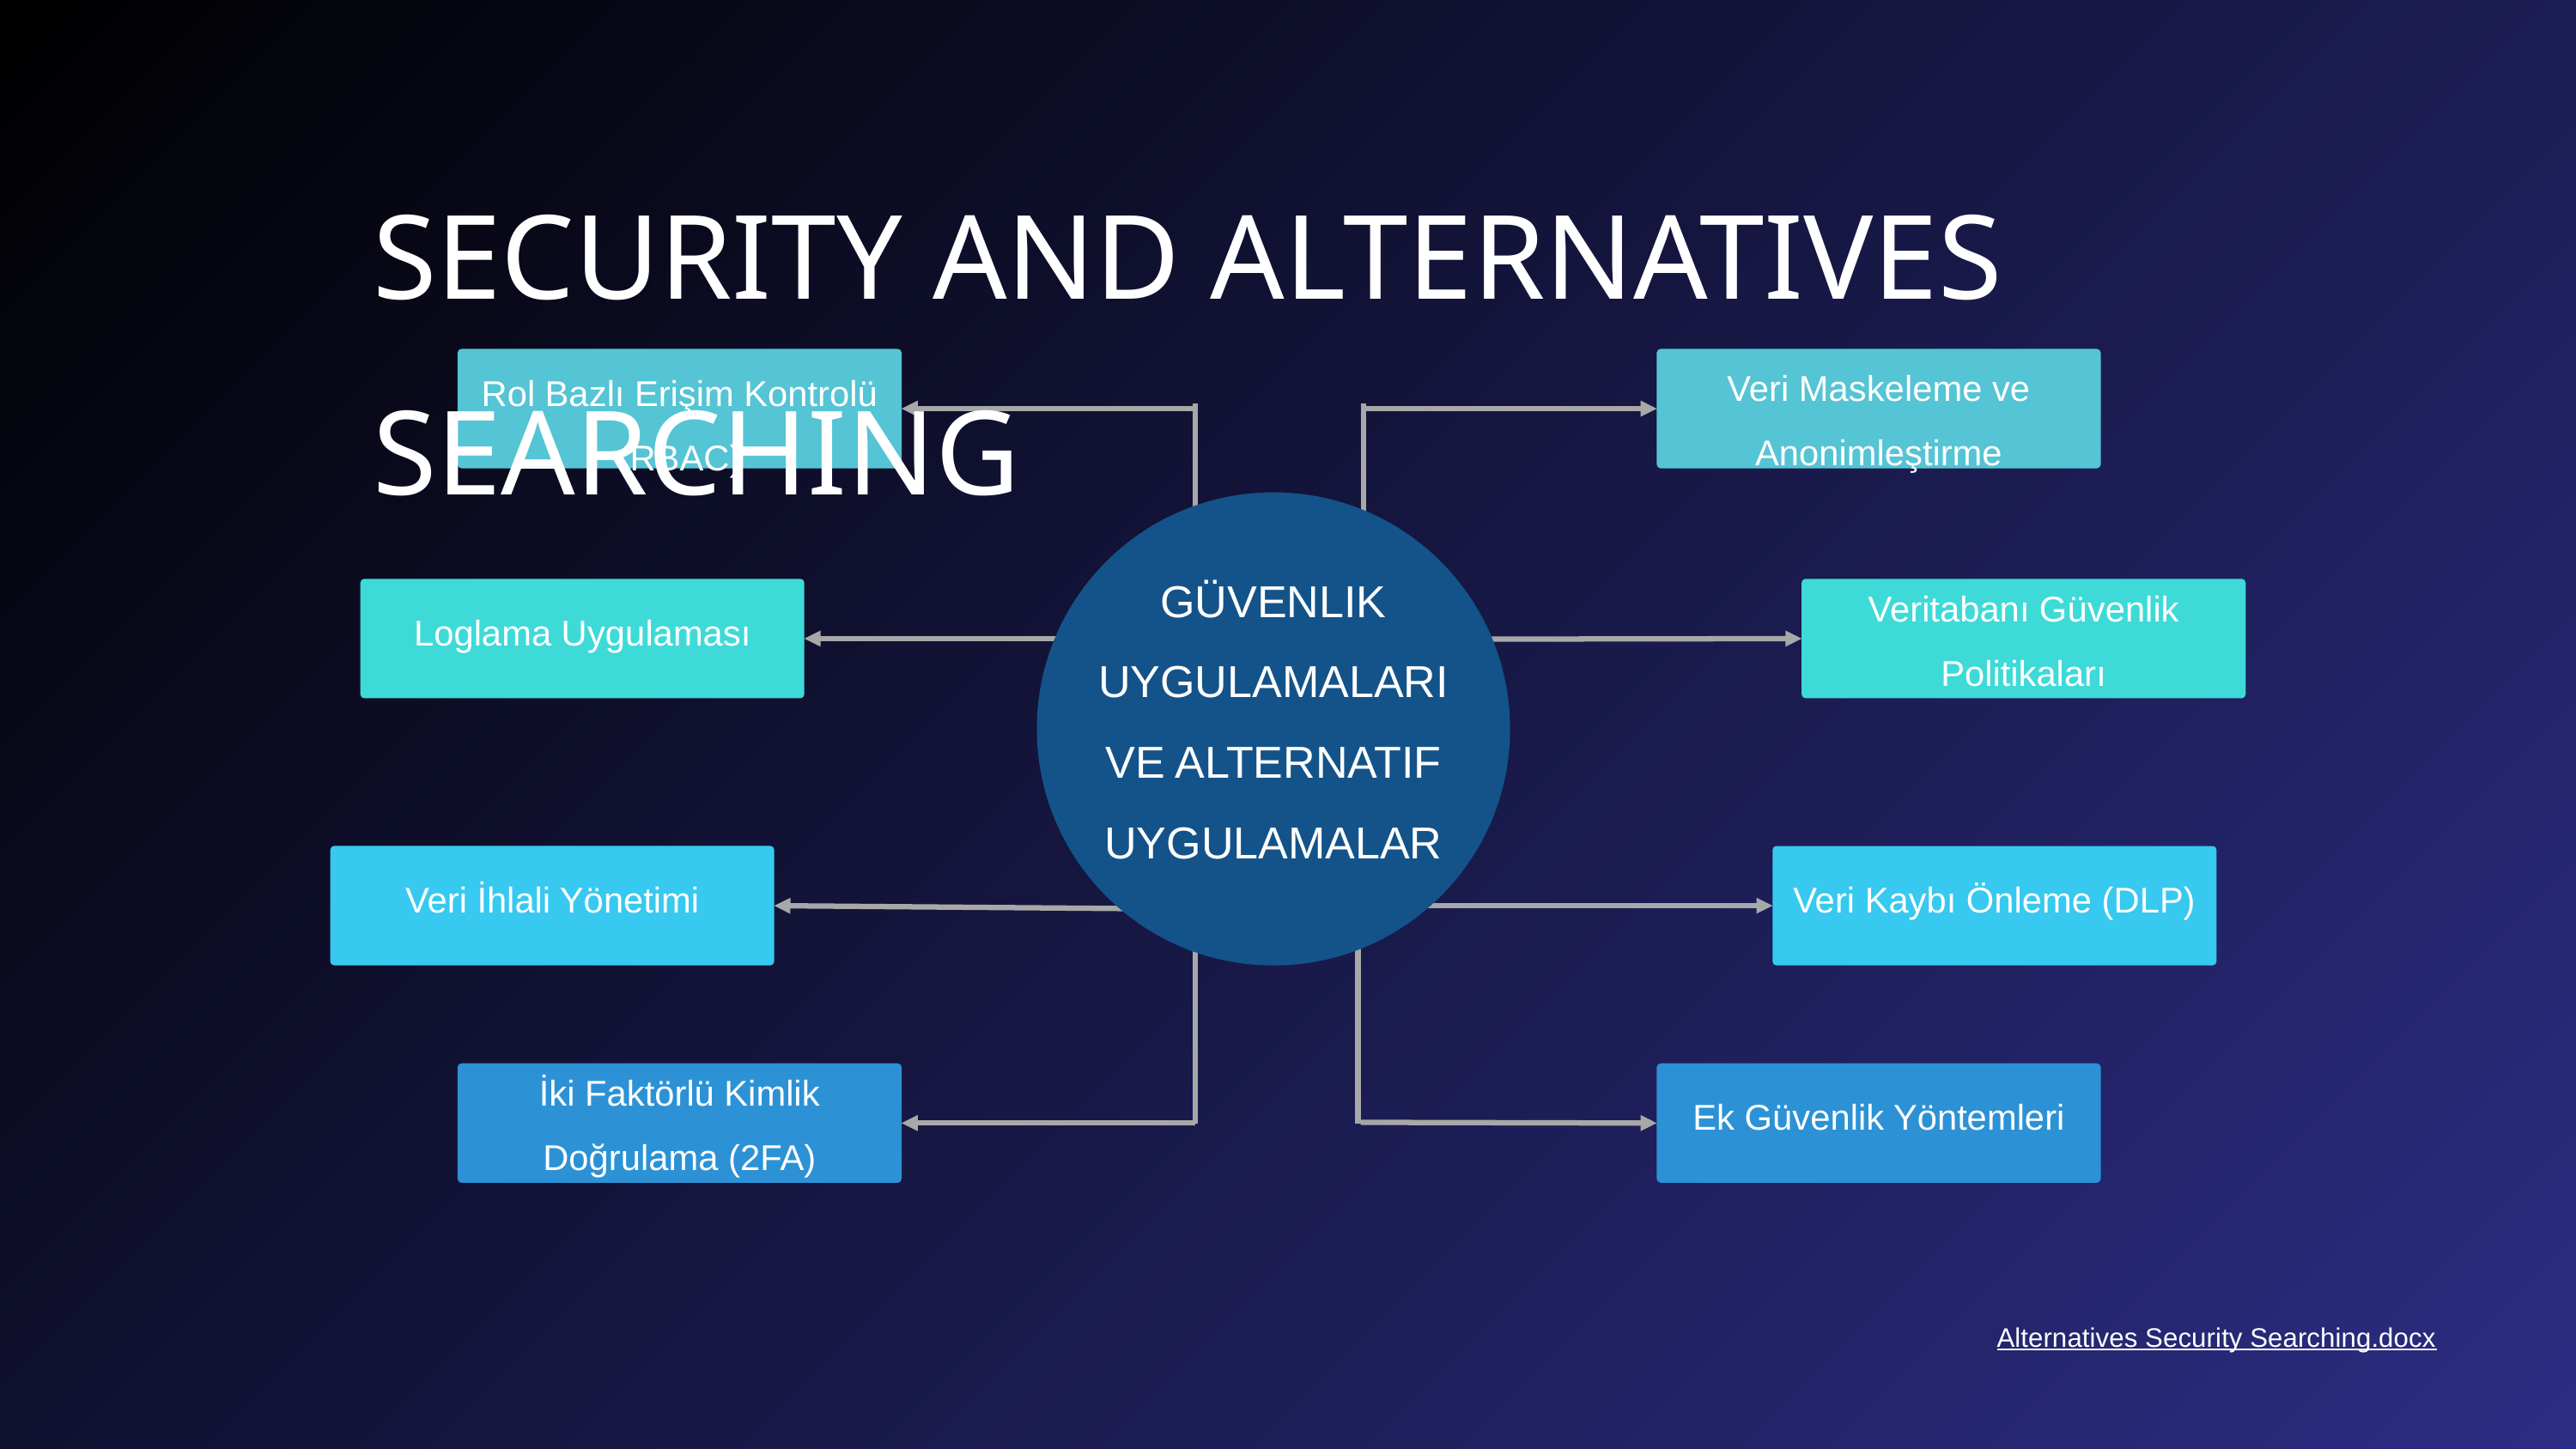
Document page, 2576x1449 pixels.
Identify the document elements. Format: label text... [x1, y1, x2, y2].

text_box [360, 543, 805, 699]
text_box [457, 1044, 902, 1184]
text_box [1656, 1027, 2101, 1184]
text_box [1801, 559, 2246, 699]
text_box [457, 336, 902, 492]
text_box SECURITY AND ALTERNATIVES SEARCHING [373, 127, 2203, 518]
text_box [774, 905, 1032, 910]
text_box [1656, 349, 2101, 469]
text_box Alternatives Security Searching.docx [1984, 1307, 2505, 1366]
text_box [330, 809, 775, 966]
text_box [1772, 809, 2217, 966]
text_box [1036, 492, 1510, 966]
